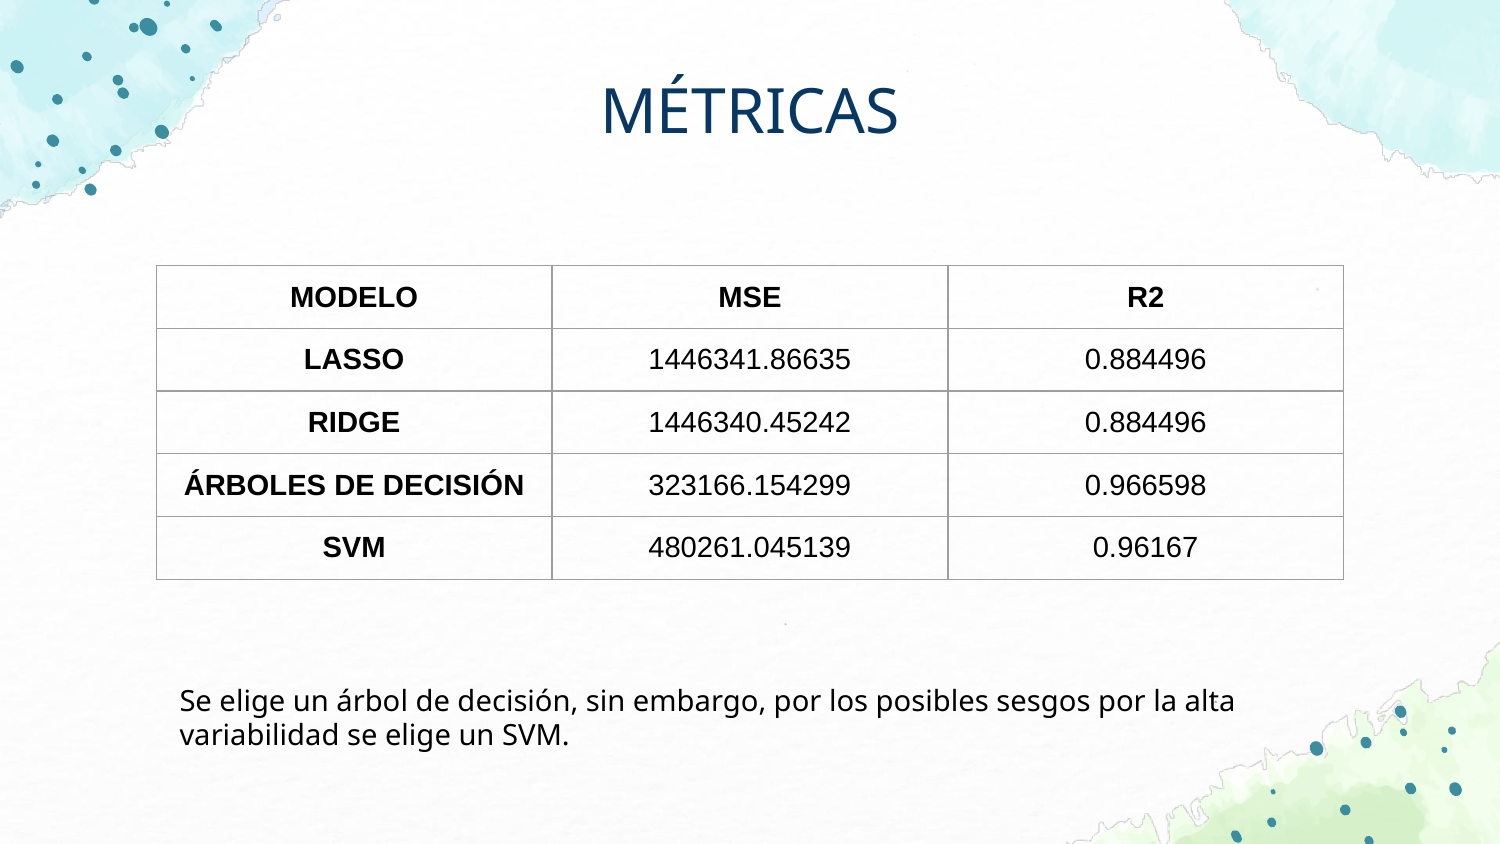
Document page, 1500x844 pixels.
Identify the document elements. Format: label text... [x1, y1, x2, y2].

picture [0, 0, 305, 265]
table_header R2 [949, 266, 1343, 328]
table_cell 0.884496 [949, 392, 1343, 453]
title MÉTRICAS [120, 61, 1380, 156]
table_cell 480261.045139 [553, 517, 947, 579]
table_cell 0.96167 [949, 517, 1343, 579]
text_box Se elige un árbol de decisión, sin embargo, por los posibles sesgos por la alta variabilidad se elige un SVM. [164, 666, 1353, 767]
picture [0, 0, 1500, 844]
table_cell RIDGE [157, 392, 551, 453]
table_cell SVM [157, 517, 551, 579]
table_cell LASSO [157, 329, 551, 390]
table_cell 1446340.45242 [553, 392, 947, 453]
table_cell 323166.154299 [553, 454, 947, 516]
table_cell 1446341.86635 [553, 329, 947, 390]
table_cell 0.884496 [949, 329, 1343, 390]
table_header MODELO [157, 266, 551, 328]
table_cell ÁRBOLES DE DECISIÓN [157, 454, 551, 516]
table_cell 0.966598 [949, 454, 1343, 516]
table_header MSE [553, 266, 947, 328]
